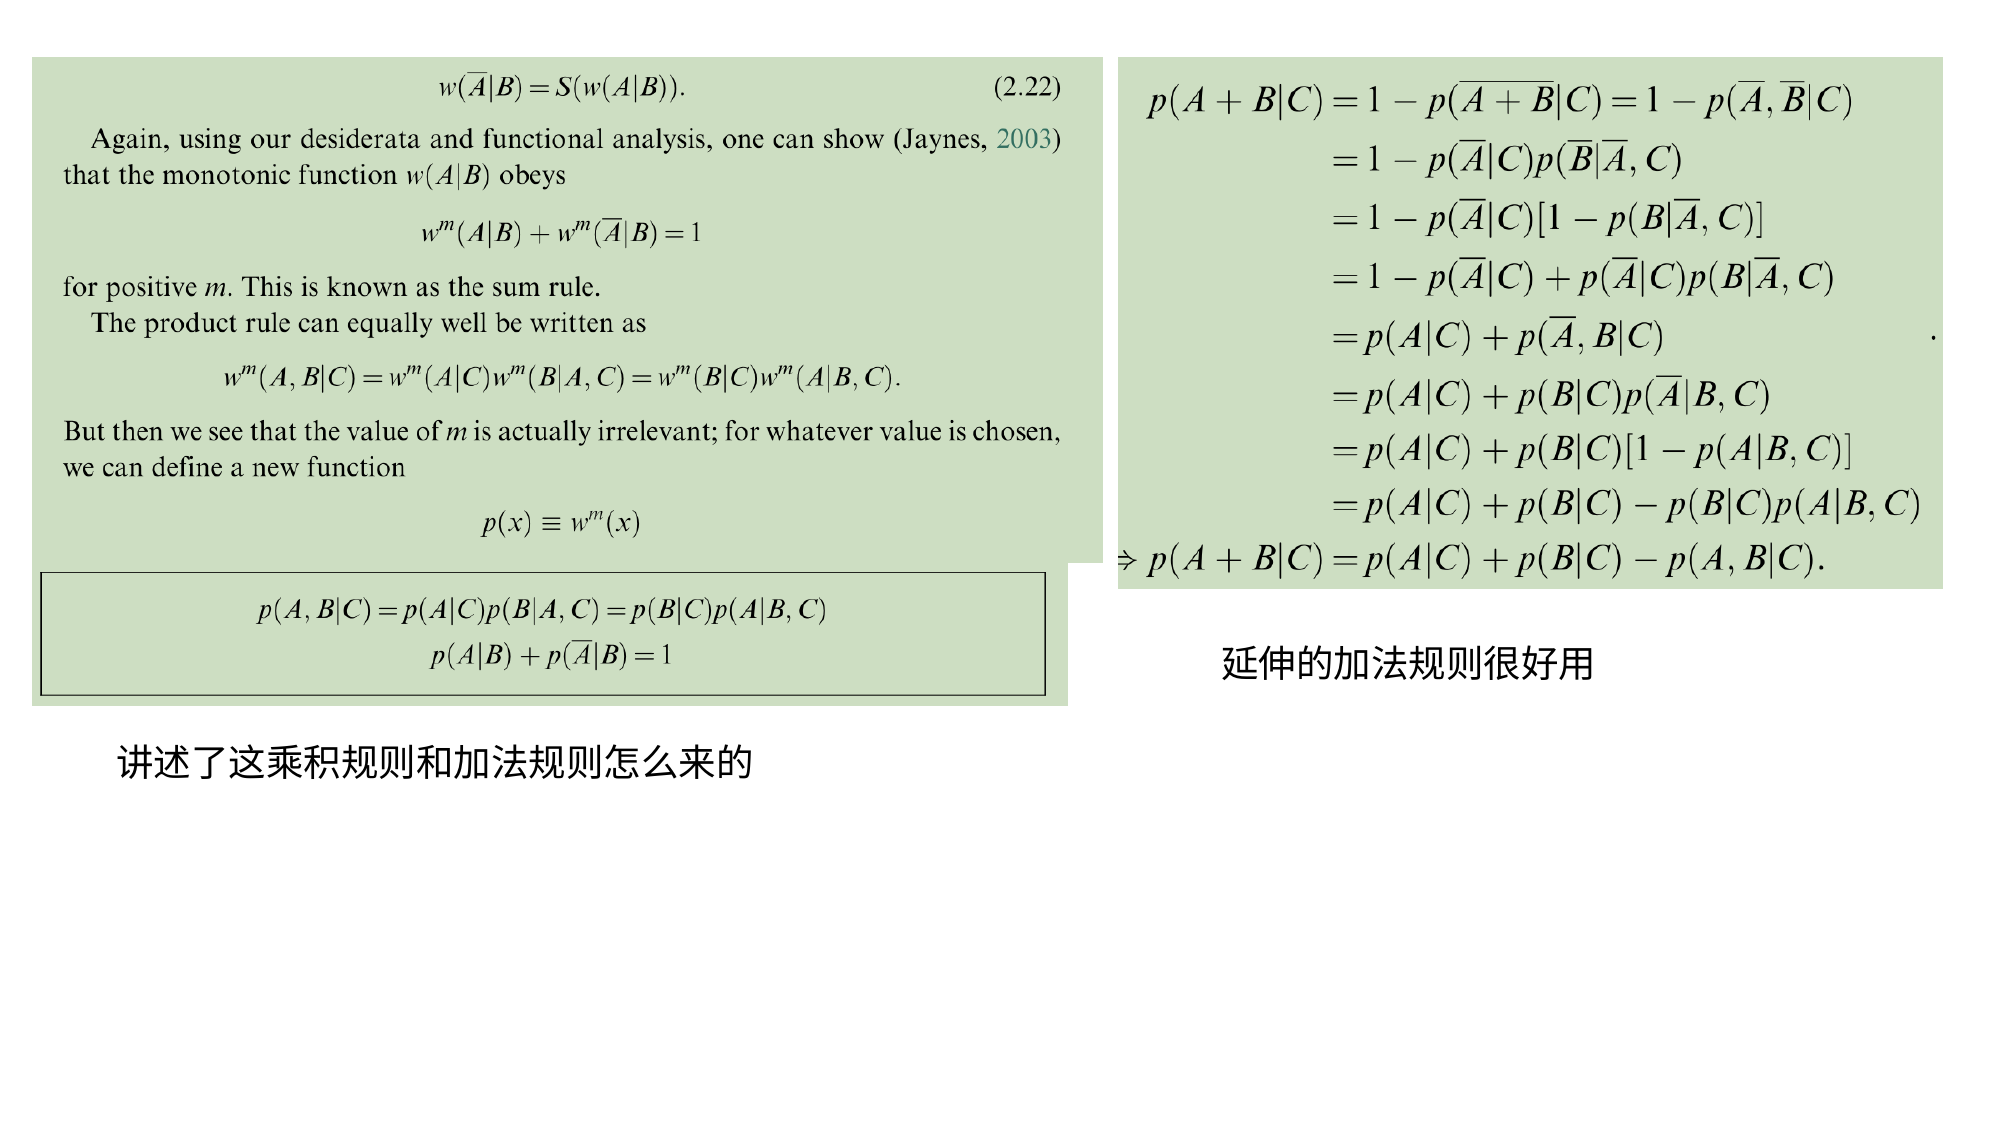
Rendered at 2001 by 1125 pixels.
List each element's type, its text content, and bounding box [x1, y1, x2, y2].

picture [32, 57, 1103, 707]
picture [1118, 57, 1943, 589]
text_box 延伸的加法规则很好用 [1206, 632, 1683, 692]
text_box 讲述了这乘积规则和加法规则怎么来的 [101, 731, 952, 792]
